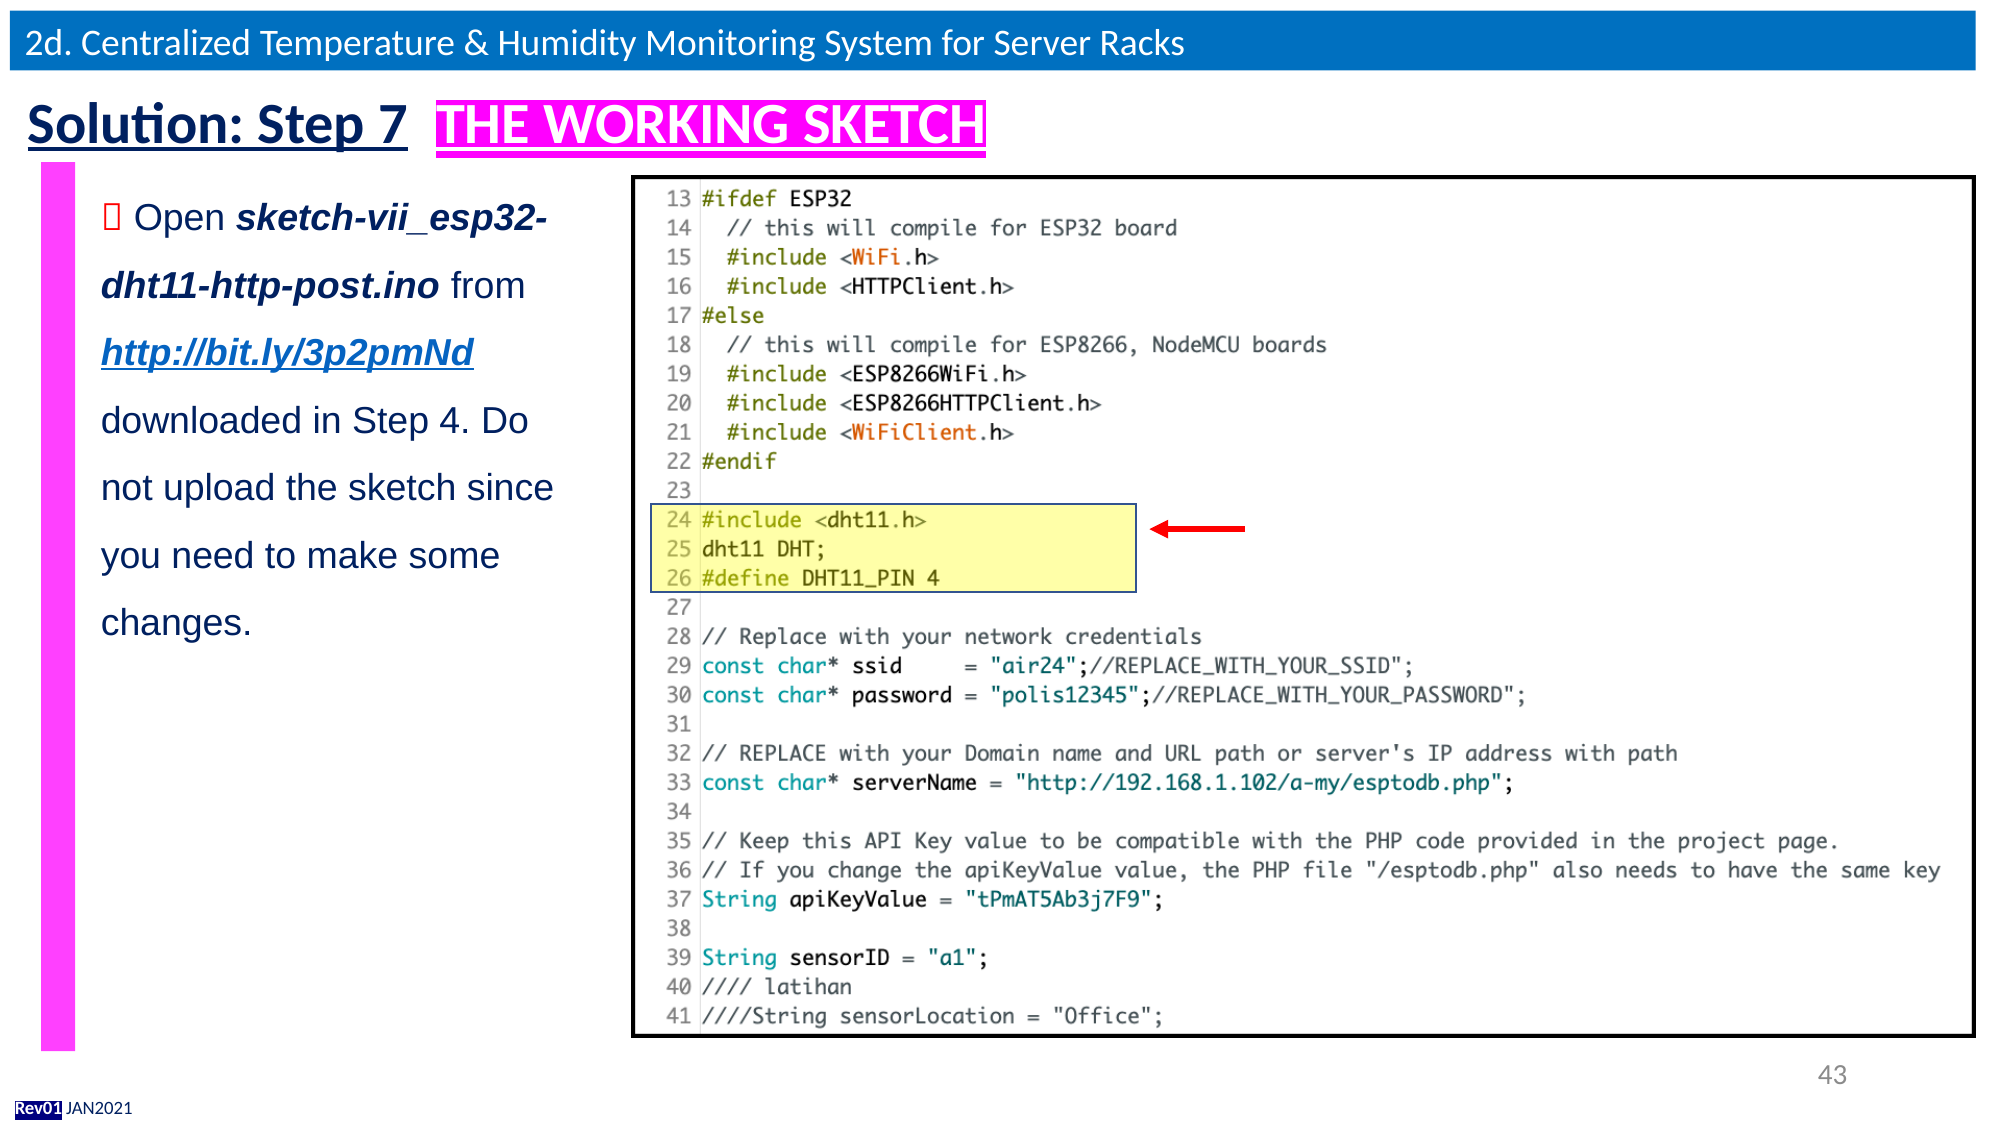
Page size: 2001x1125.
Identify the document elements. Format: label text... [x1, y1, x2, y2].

text_box  Open sketch-vii_esp32-dht11-http-post.ino from http://bit.ly/3p2pmNd downloaded in Step 4. Do not upload the sketch since you need to make some changes. [86, 163, 601, 651]
text_box Solution: Step 7 [12, 77, 421, 163]
slide_number 43 [1412, 1042, 1863, 1103]
text_box THE WORKING SKETCH [421, 77, 1001, 163]
text_box 2d. Centralized Temperature & Humidity Monitoring System for Server Racks [9, 10, 1976, 71]
text_box Rev01 JAN2021 [0, 1088, 2000, 1125]
text_box [40, 161, 76, 1052]
picture [631, 175, 1976, 1038]
